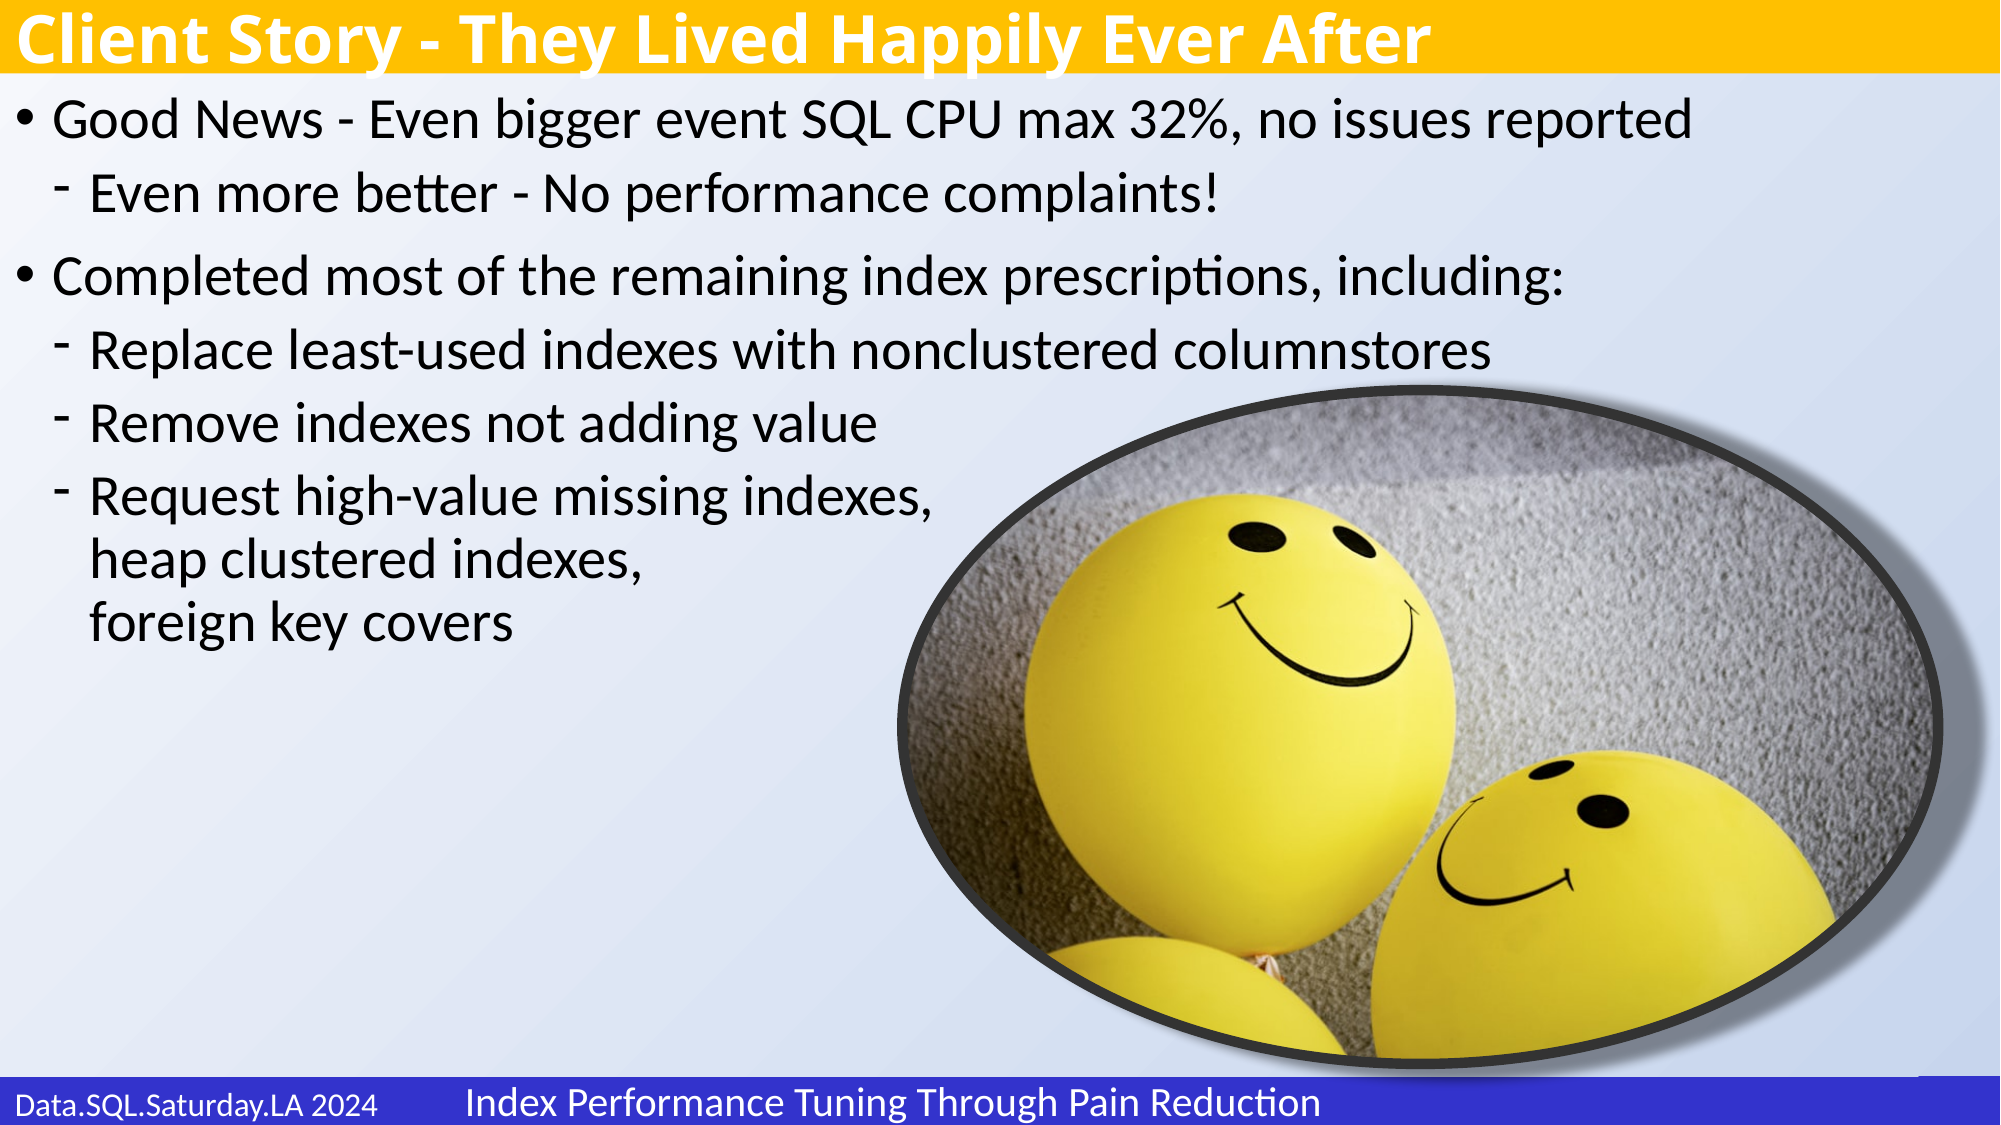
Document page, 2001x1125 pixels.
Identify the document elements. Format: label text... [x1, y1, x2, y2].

title Client Story - They Lived Happily Ever After [0, 0, 2000, 74]
picture [902, 390, 1939, 1064]
list Good News - Even bigger event SQL CPU max 32%, no issues reported Even more better - No performance complaints! Completed most of the remaining index prescriptions, including: Replace least-used indexes with nonclustered columnstores Remove indexes not adding value Request high-value missing indexes, heap clustered indexes, foreign key covers [0, 74, 2000, 1077]
